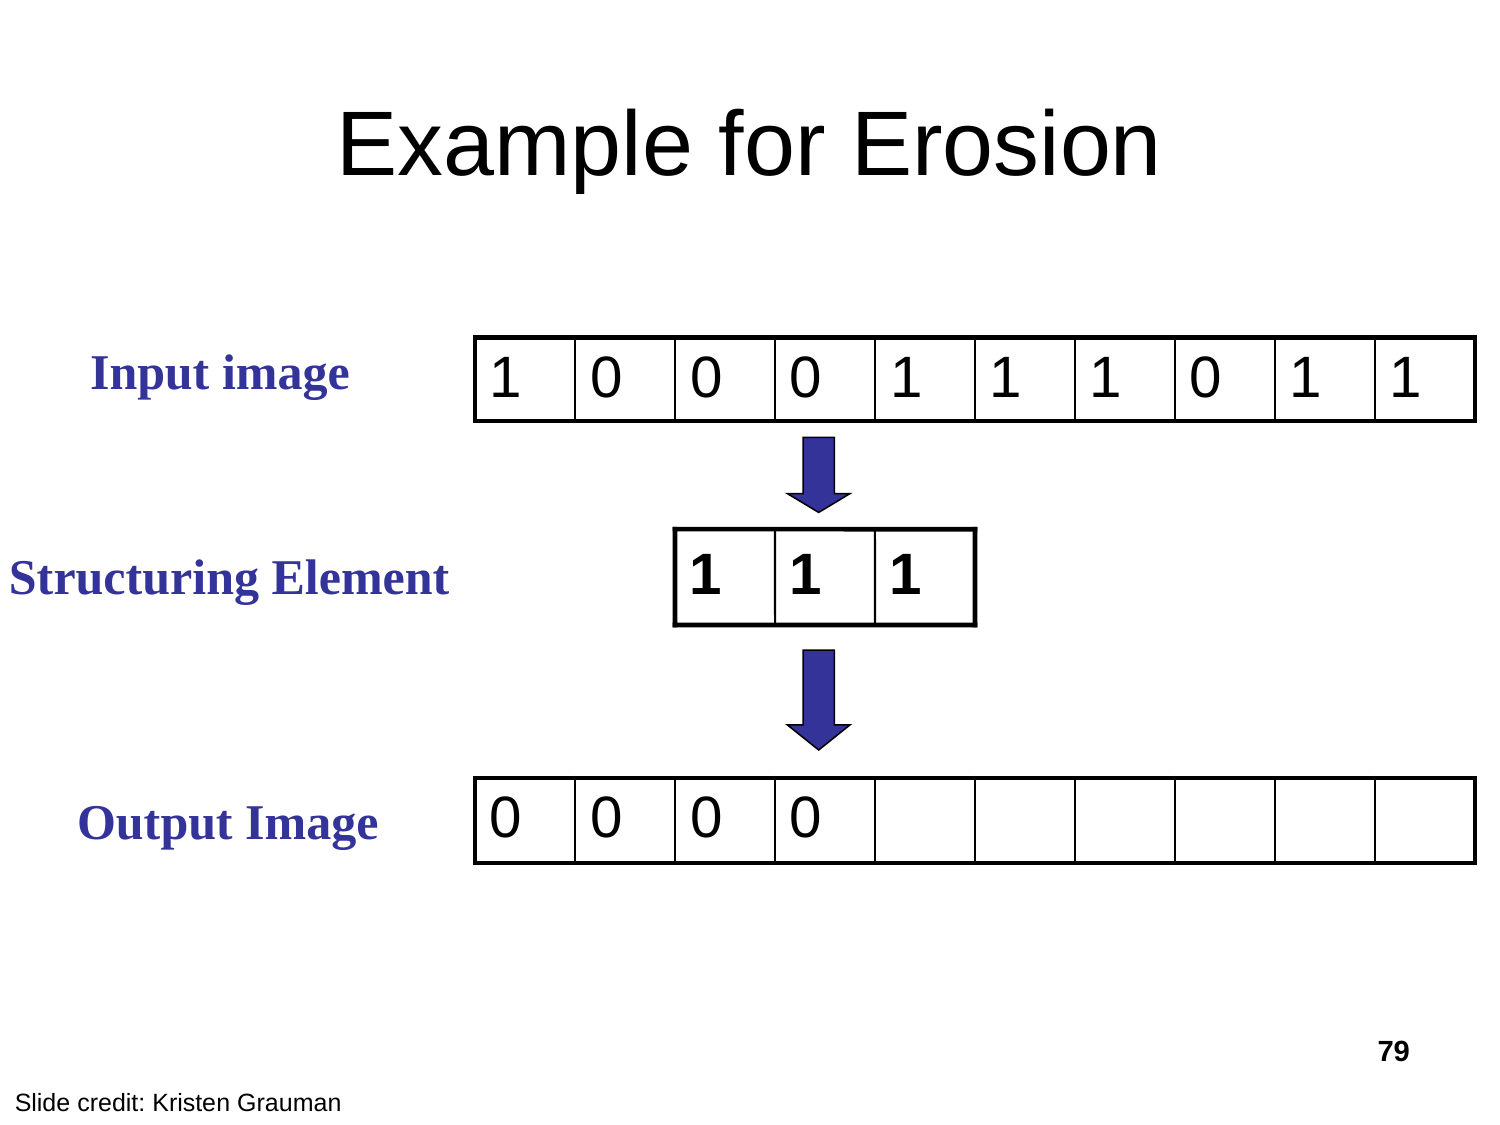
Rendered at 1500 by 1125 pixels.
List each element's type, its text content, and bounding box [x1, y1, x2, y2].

table_header 0 [477, 780, 574, 861]
table_header [1376, 780, 1473, 861]
table_header 0 [676, 340, 774, 419]
table_header 1 [876, 340, 974, 419]
slide_number 79 [1074, 1024, 1426, 1103]
text_box Structuring Element [0, 537, 465, 613]
table_header 0 [776, 340, 874, 419]
table_header [876, 780, 974, 861]
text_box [674, 437, 976, 751]
table_header [976, 780, 1074, 861]
text_box Slide credit: Kristen Grauman [0, 1079, 688, 1125]
text_box Output Image [62, 781, 394, 857]
table_header 1 [1076, 340, 1174, 419]
table_header 1 [1276, 340, 1374, 419]
table_header [1176, 780, 1274, 861]
table_header 0 [576, 780, 674, 861]
table_header 0 [576, 340, 674, 419]
table_header [1076, 780, 1174, 861]
table_header 0 [676, 780, 774, 861]
table_header 0 [1176, 340, 1274, 419]
table_header 0 [776, 780, 874, 861]
title Example for Erosion [74, 44, 1426, 233]
text_box Input image [75, 331, 365, 407]
table_header 1 [1376, 340, 1473, 419]
table_header 1 [477, 340, 574, 419]
table_header 1 [976, 340, 1074, 419]
table_header [1276, 780, 1374, 861]
